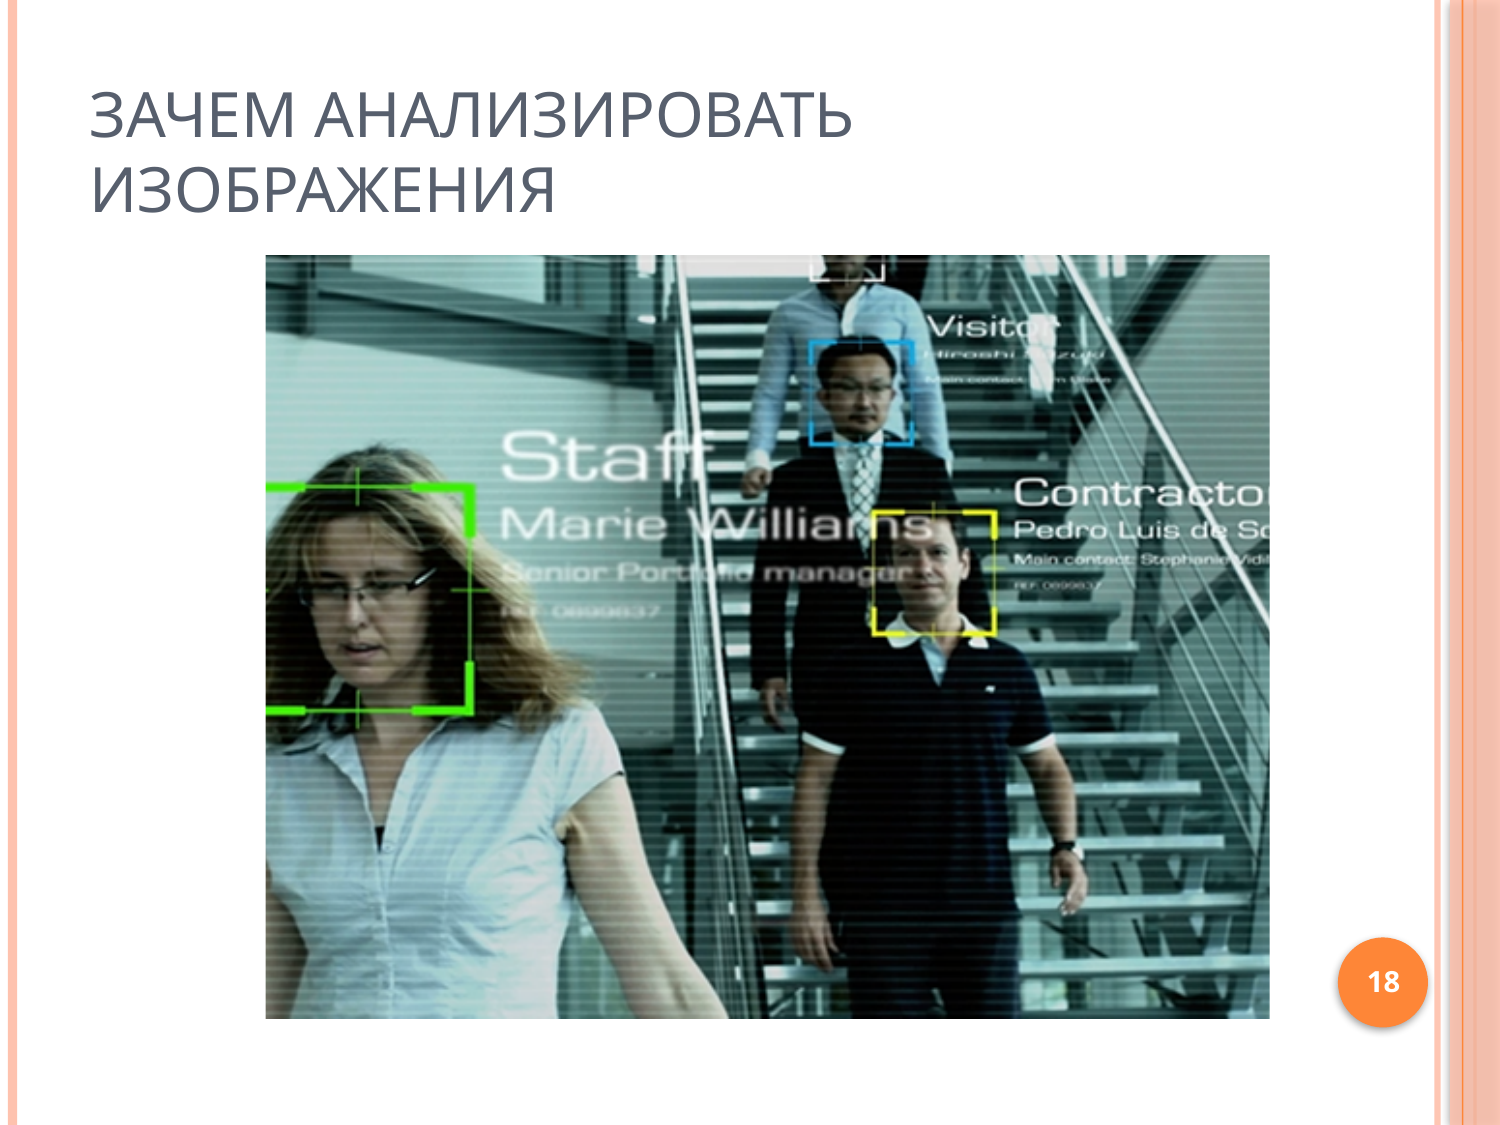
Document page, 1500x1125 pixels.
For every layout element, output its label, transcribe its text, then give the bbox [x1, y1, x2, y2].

slide_number 18 [1333, 940, 1434, 1027]
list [265, 254, 1271, 1020]
title Зачем анализировать изображения [75, 45, 1300, 233]
